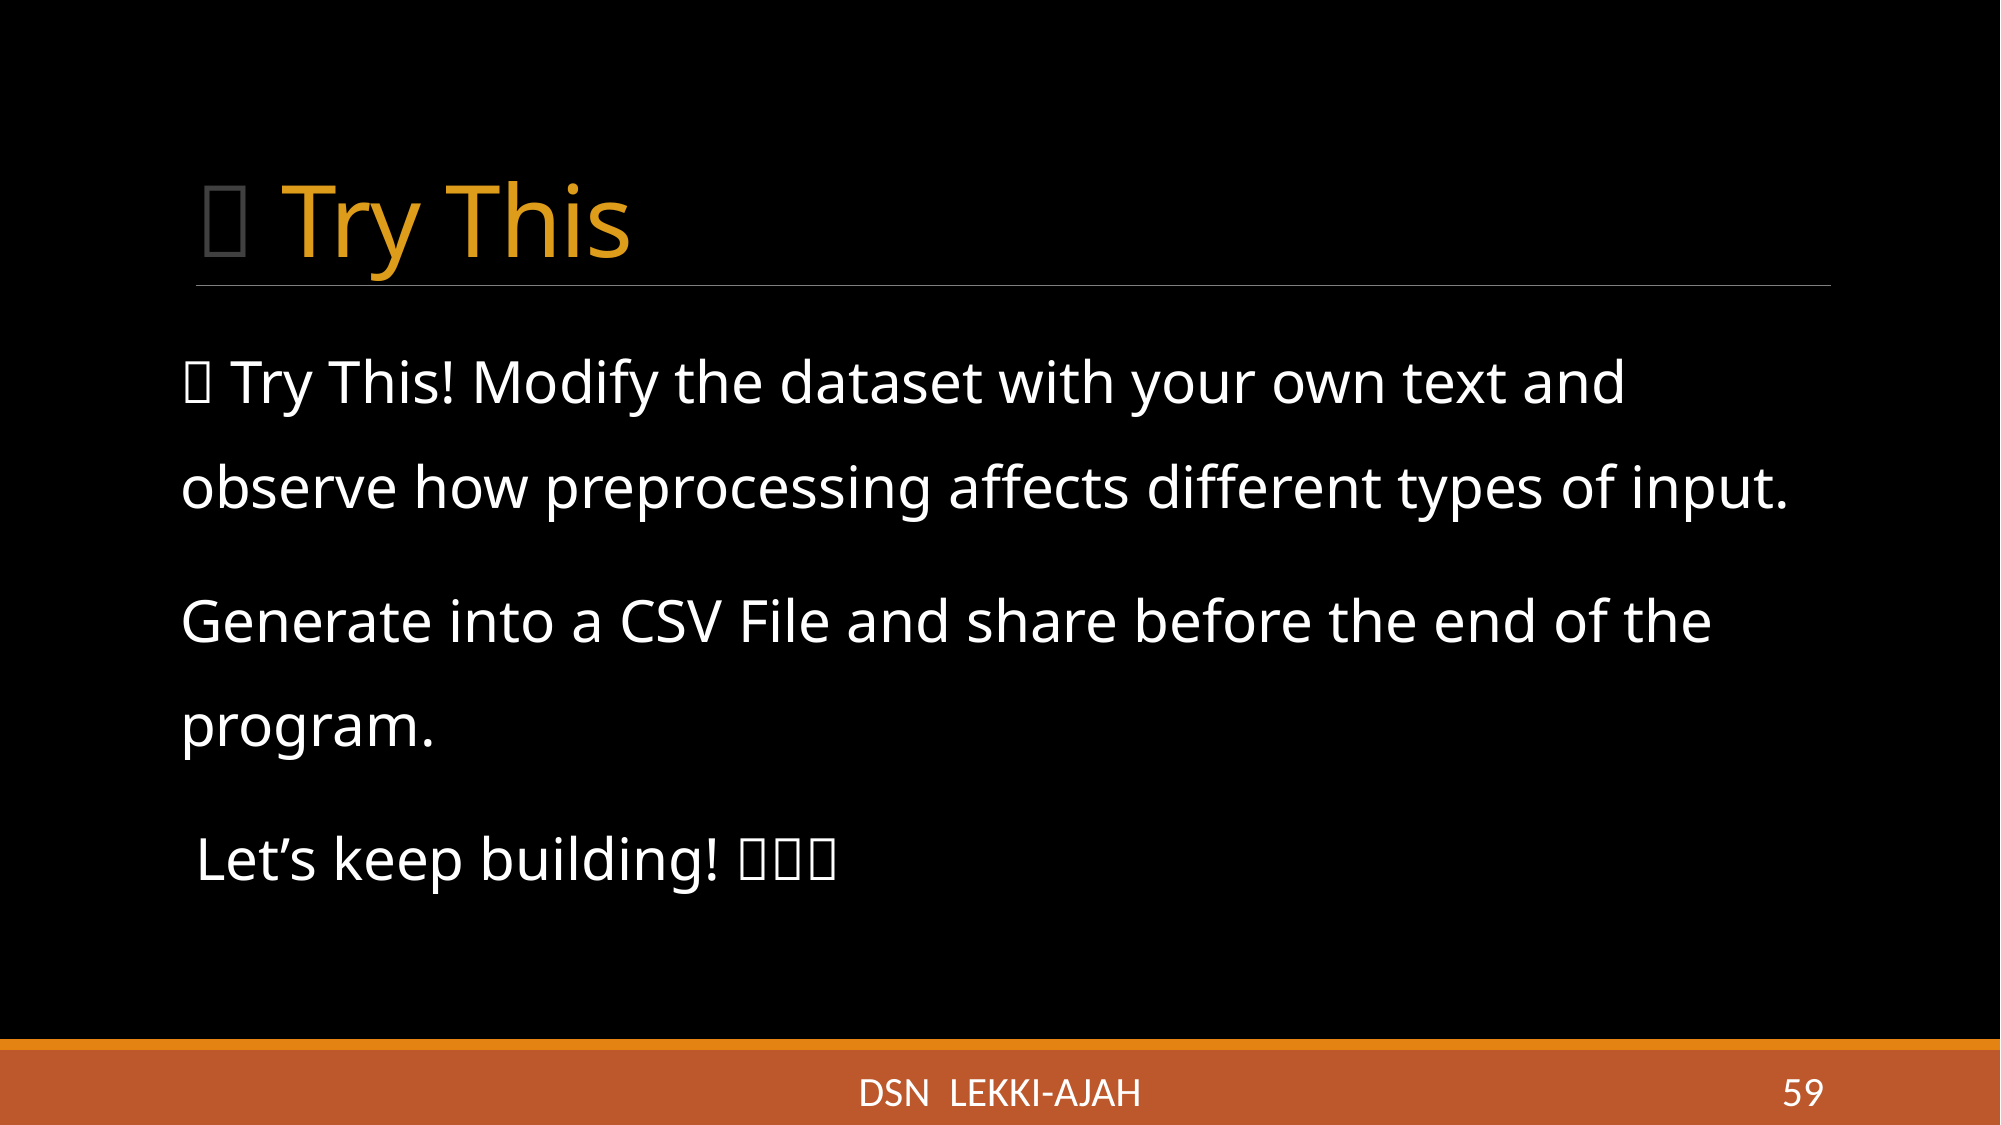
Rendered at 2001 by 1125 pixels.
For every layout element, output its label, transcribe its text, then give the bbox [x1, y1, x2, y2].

list 💡 Try This! Modify the dataset with your own text and observe how preprocessing affects different types of input. Generate into a CSV File and share before the end of the program. Let’s keep building! 🔥🔥🔥 [180, 302, 1830, 969]
footer DSN LEKKI-AJAH [604, 1059, 1396, 1120]
text_box [277, 969, 933, 1054]
slide_number 59 [1624, 1059, 1840, 1120]
title 🧠 Try This [180, 47, 1830, 285]
